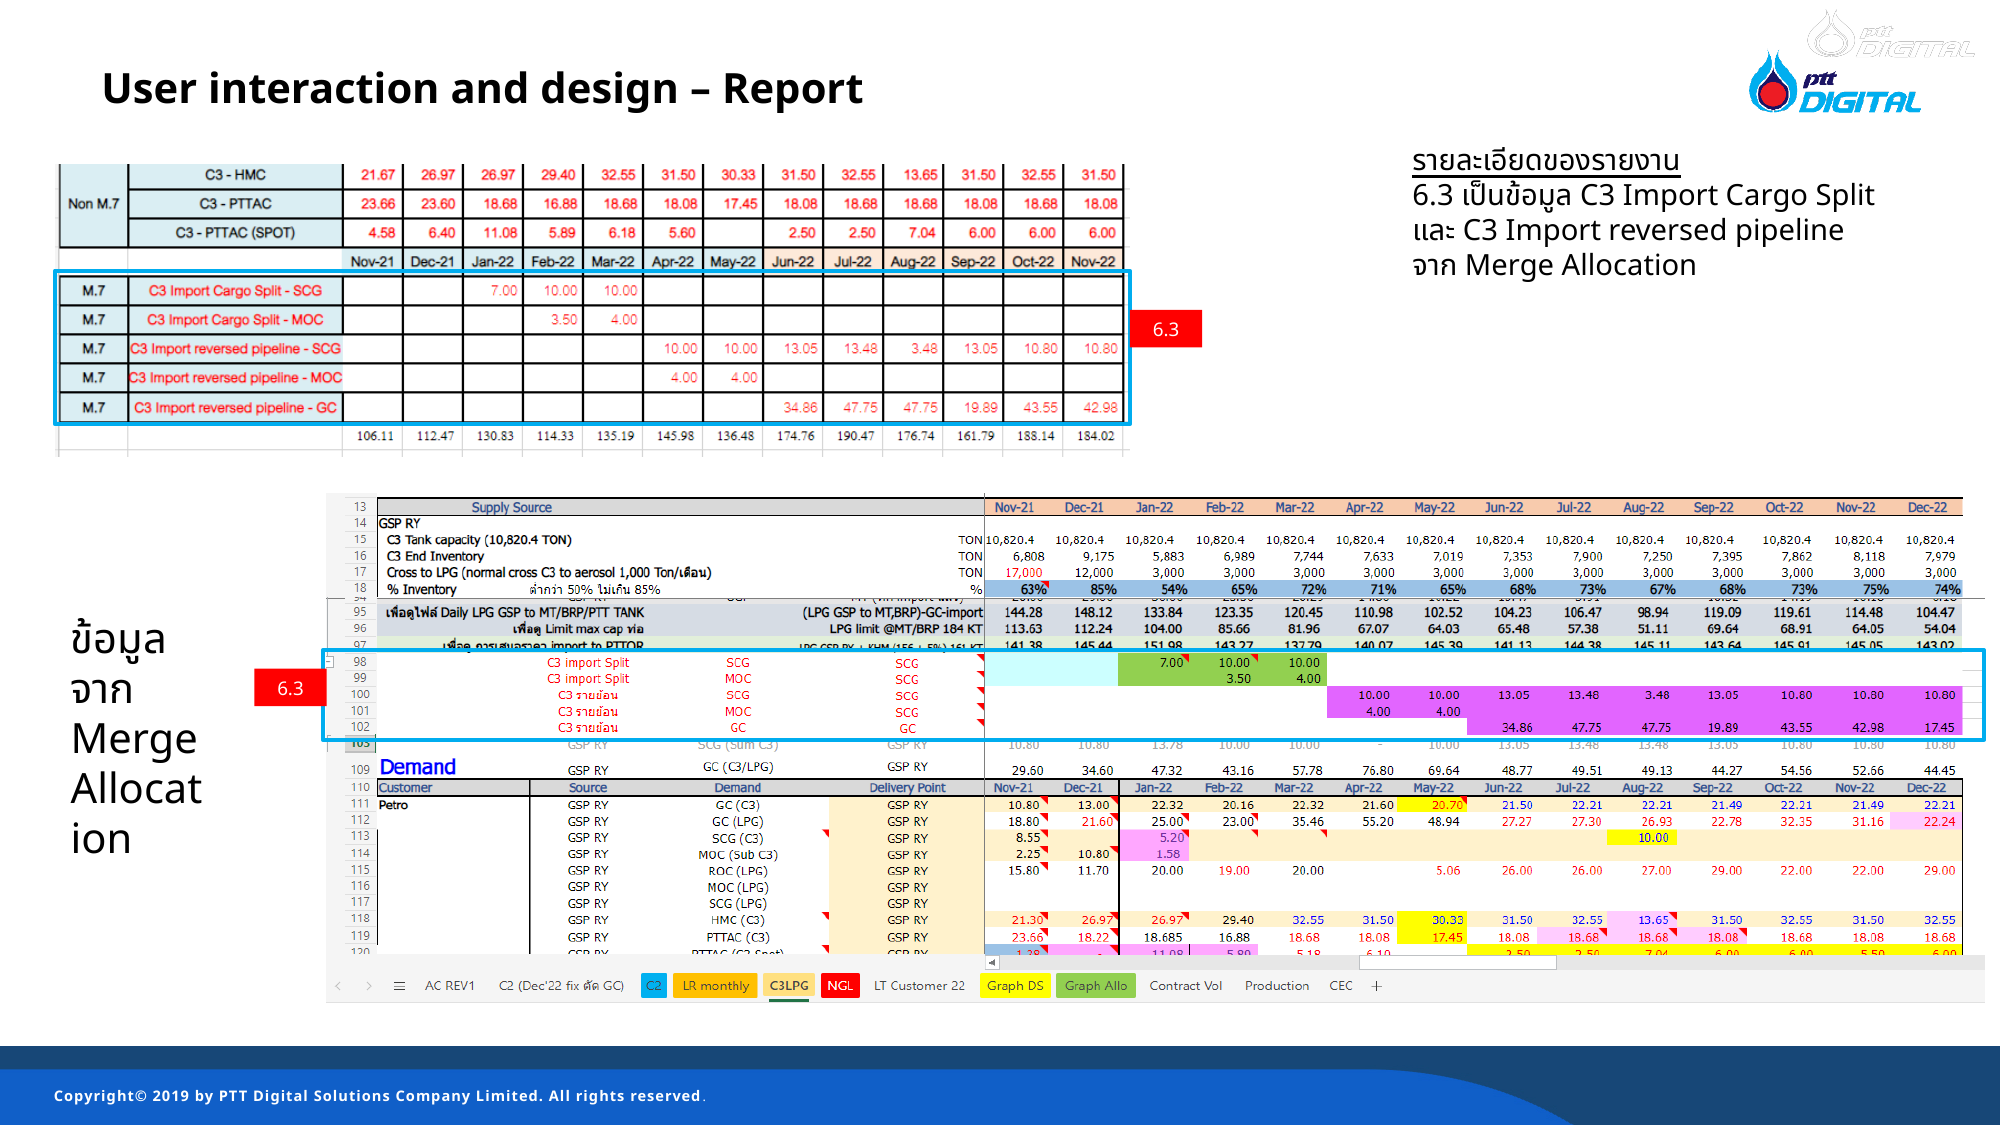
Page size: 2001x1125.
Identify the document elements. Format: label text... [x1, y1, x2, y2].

picture [0, 1046, 2000, 1125]
text_box 6.3 [252, 667, 320, 708]
text_box ข้อมูลจาก Merge Allocation [55, 604, 221, 869]
picture [326, 492, 1985, 647]
picture [58, 274, 1127, 421]
list User interaction and design – Report [86, 54, 1709, 114]
picture [54, 427, 1131, 457]
picture [54, 164, 1131, 268]
text_box 6.3 [1135, 308, 1204, 350]
picture [1744, 0, 1977, 135]
text_box รายละเอียดของรายงาน 6.3 เป็นข้อมูล C3 Import Cargo Split และ C3 Import reversed pipeline จาก Merge Allocation [1397, 134, 1892, 324]
picture [326, 653, 1981, 737]
picture [326, 743, 1985, 1010]
